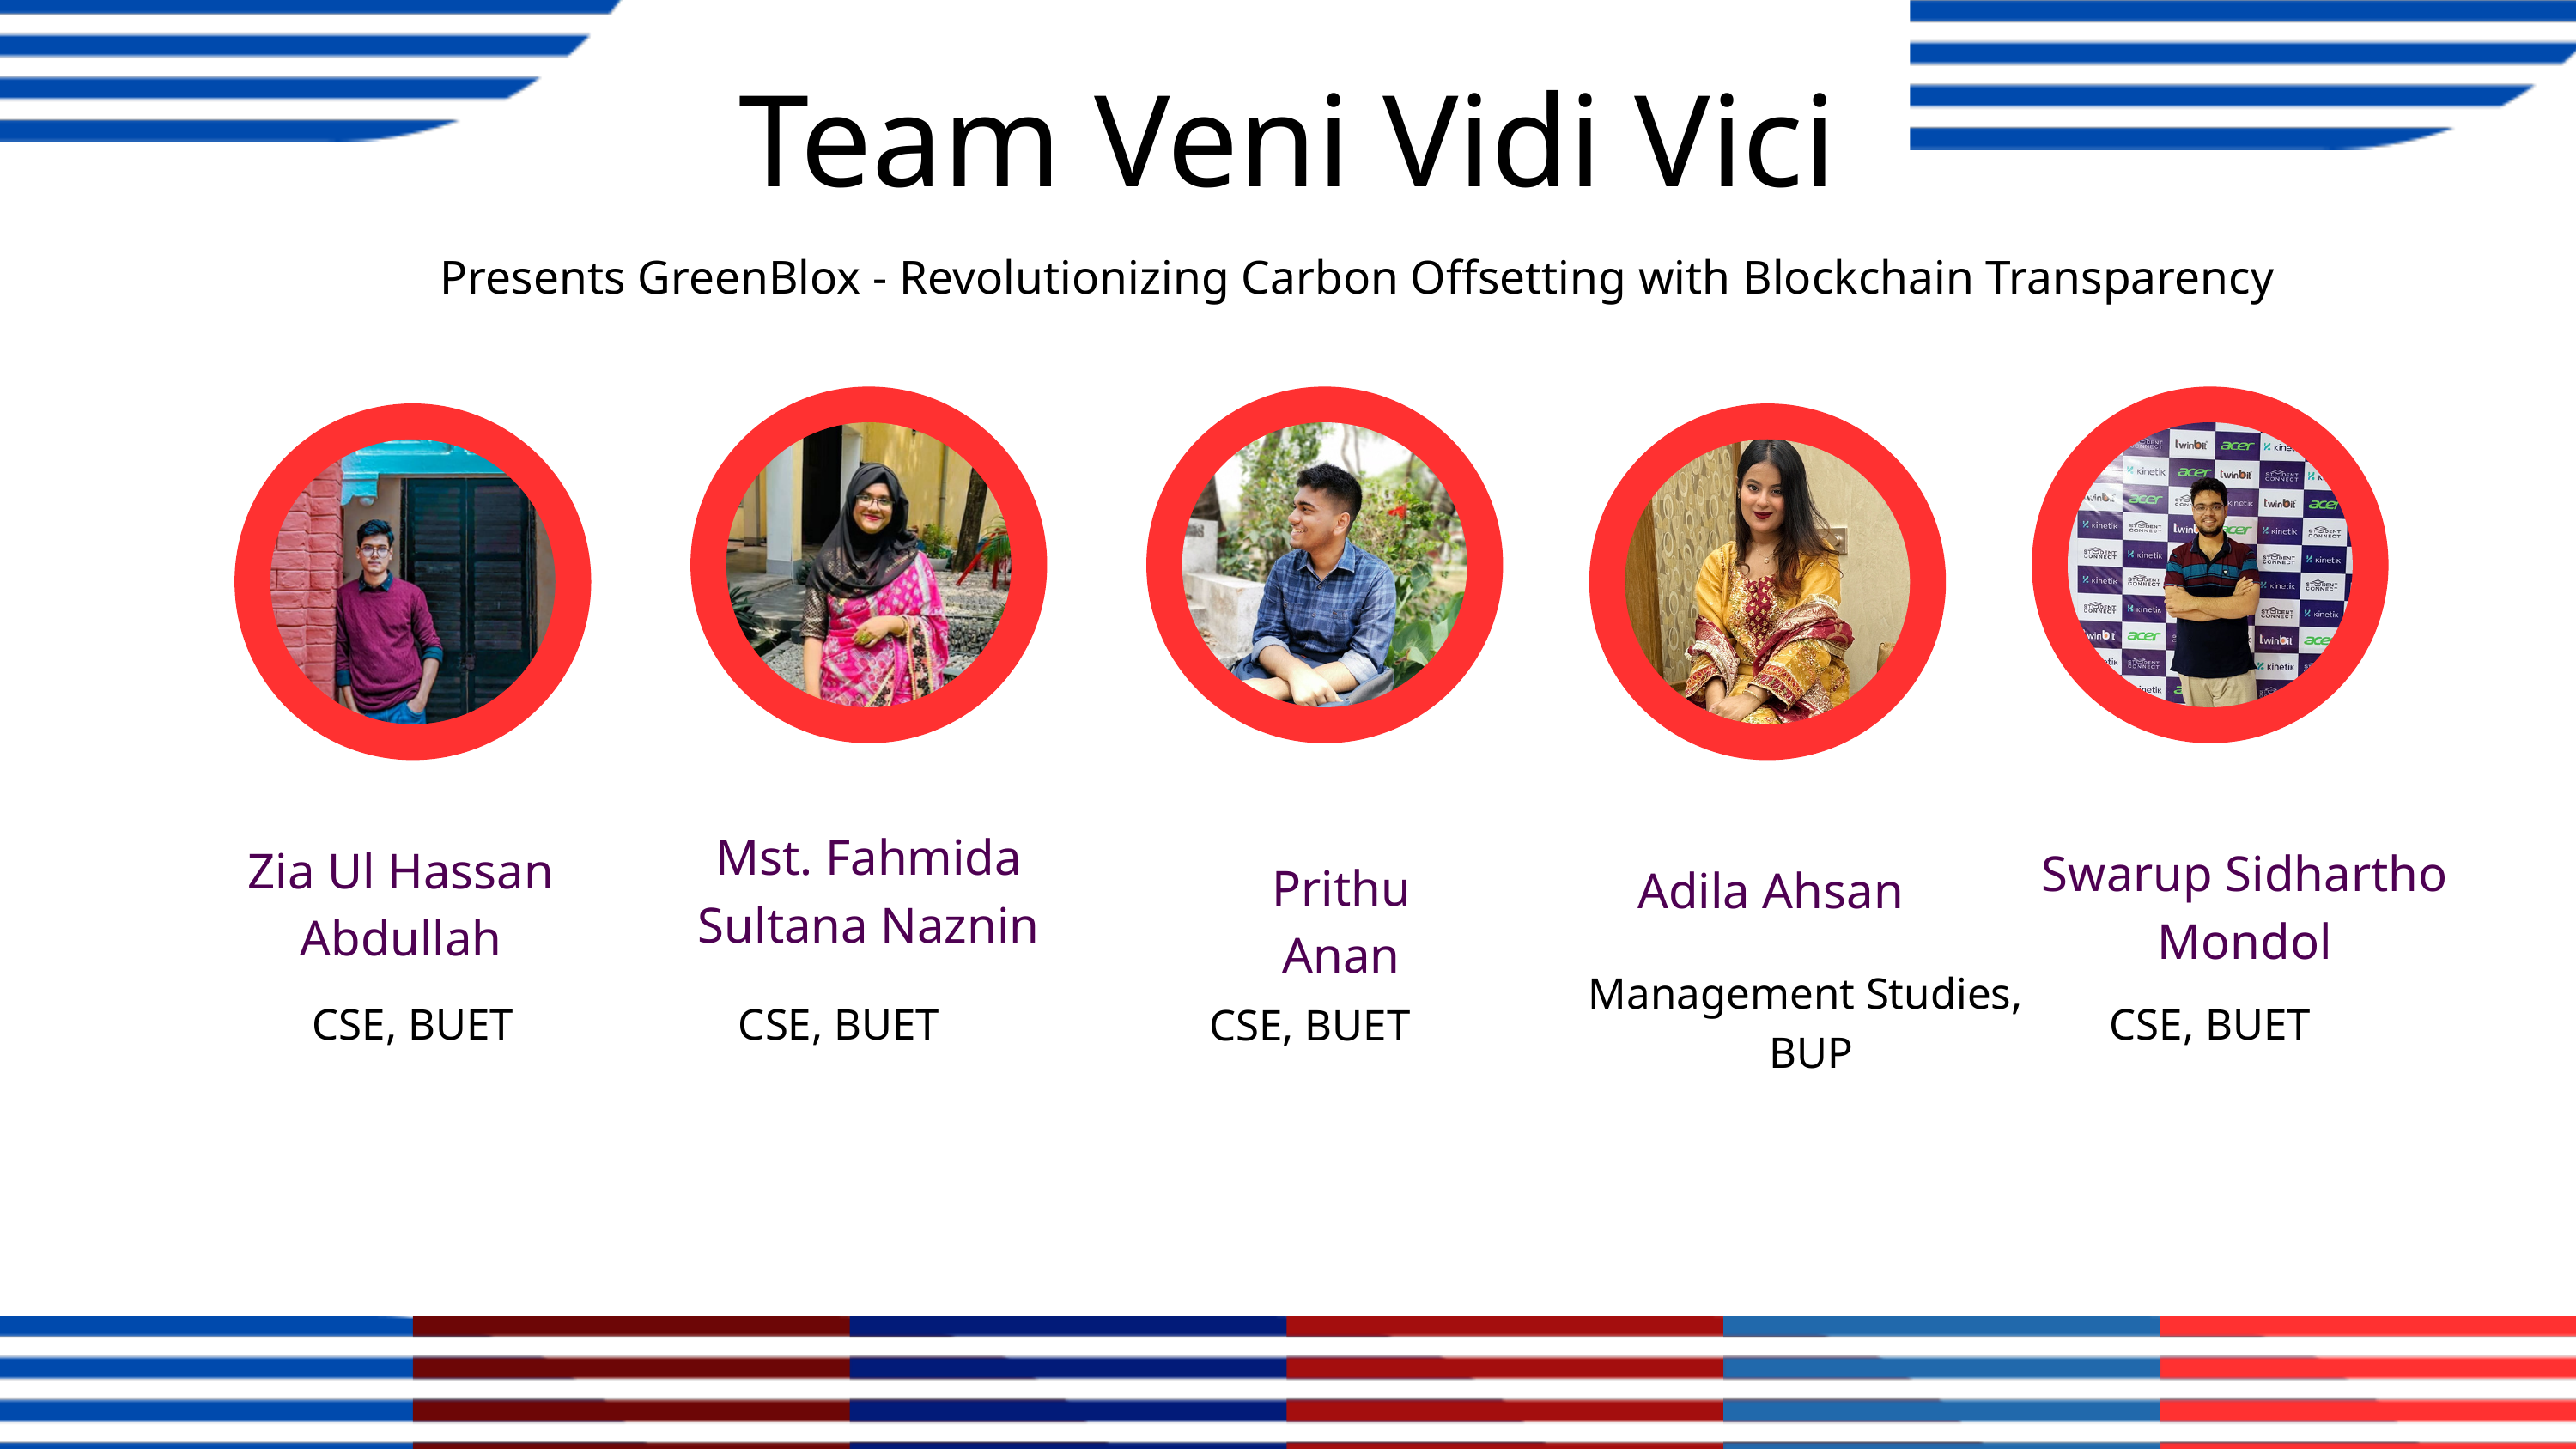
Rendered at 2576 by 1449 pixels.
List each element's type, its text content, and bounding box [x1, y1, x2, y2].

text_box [1625, 439, 1911, 724]
text_box Mst. Fahmida Sultana Naznin [677, 816, 1060, 953]
text_box CSE, BUET [661, 989, 1061, 1049]
text_box [0, 0, 691, 143]
text_box Team Veni Vidi Vici [451, 34, 2125, 213]
text_box [0, 1316, 412, 1449]
text_box CSE, BUET [1061, 989, 1558, 1049]
text_box Prithu Anan [1218, 847, 1466, 983]
text_box [1286, 1316, 1723, 1449]
text_box [1910, 0, 2576, 150]
text_box Management Studies, BUP [1558, 958, 2054, 1077]
text_box [412, 1316, 849, 1449]
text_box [1145, 386, 1504, 743]
text_box [849, 1316, 1286, 1449]
text_box CSE, BUET [165, 989, 661, 1049]
text_box CSE, BUET [2054, 989, 2458, 1049]
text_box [726, 421, 1012, 708]
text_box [2031, 386, 2389, 743]
text_box [2160, 1316, 2576, 1449]
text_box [1182, 421, 1467, 708]
text_box Zia Ul Hassan Abdullah [210, 830, 592, 967]
text_box Swarup Sidhartho Mondol [1990, 833, 2499, 969]
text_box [1589, 403, 1947, 761]
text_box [2067, 421, 2354, 708]
text_box [1723, 1316, 2160, 1449]
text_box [690, 386, 1048, 743]
text_box Adila Ahsan [1579, 851, 1963, 919]
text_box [234, 403, 592, 761]
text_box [270, 439, 556, 724]
text_box Presents GreenBlox - Revolutionizing Carbon Offsetting with Blockchain Transparency [234, 239, 2481, 303]
